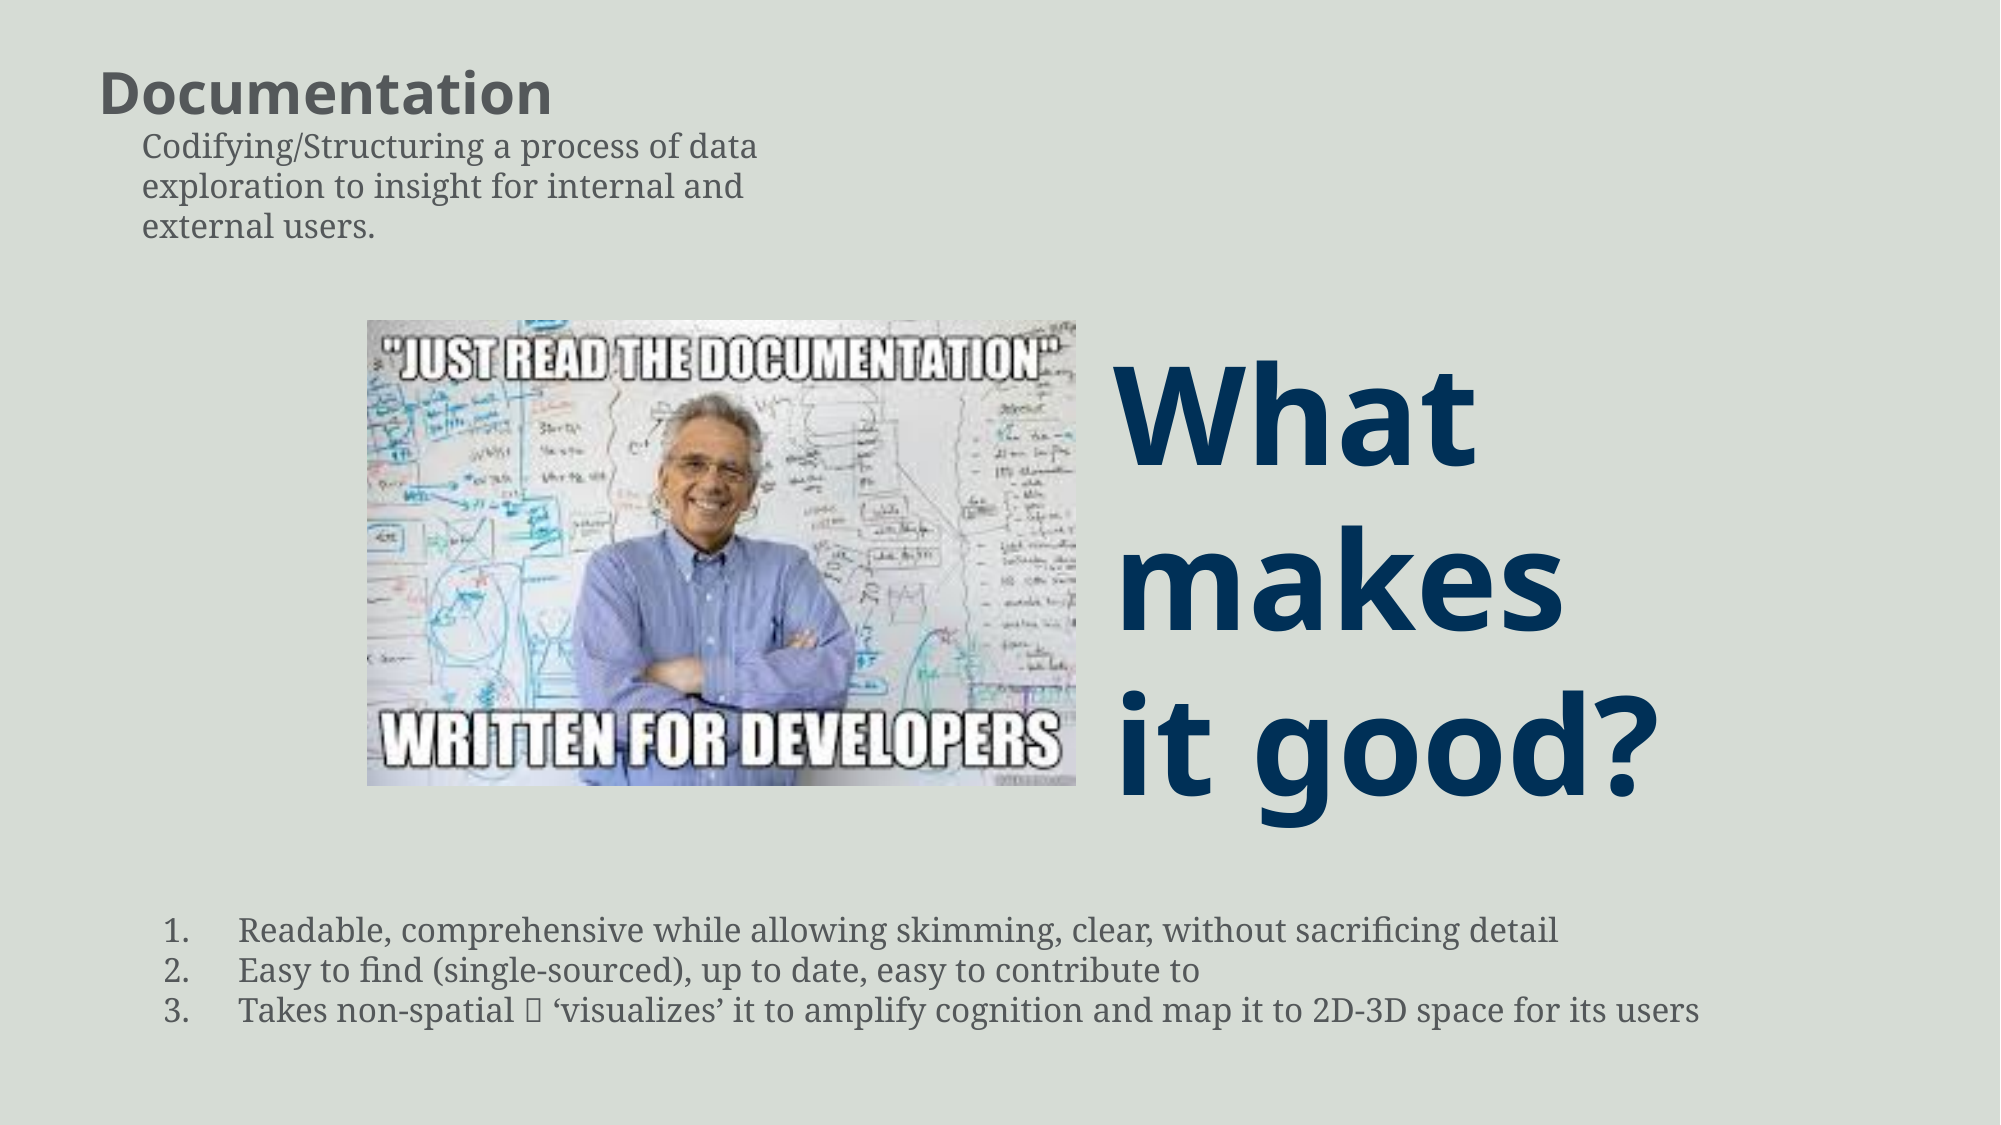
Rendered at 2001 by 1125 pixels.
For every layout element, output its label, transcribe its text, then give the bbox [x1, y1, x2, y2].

picture [367, 320, 1076, 786]
text_box What makes it good? [1098, 320, 1807, 831]
text_box Readable, comprehensive while allowing skimming, clear, without sacrificing detail Easy to find (single-sourced), up to date, easy to contribute to Takes non-spatial  ‘visualizes’ it to amplify cognition and map it to 2D-3D space for its users [148, 901, 1852, 1077]
text_box Codifying/Structuring a process of data exploration to insight for internal and external users. [126, 117, 788, 253]
text_box Documentation [83, 48, 788, 134]
